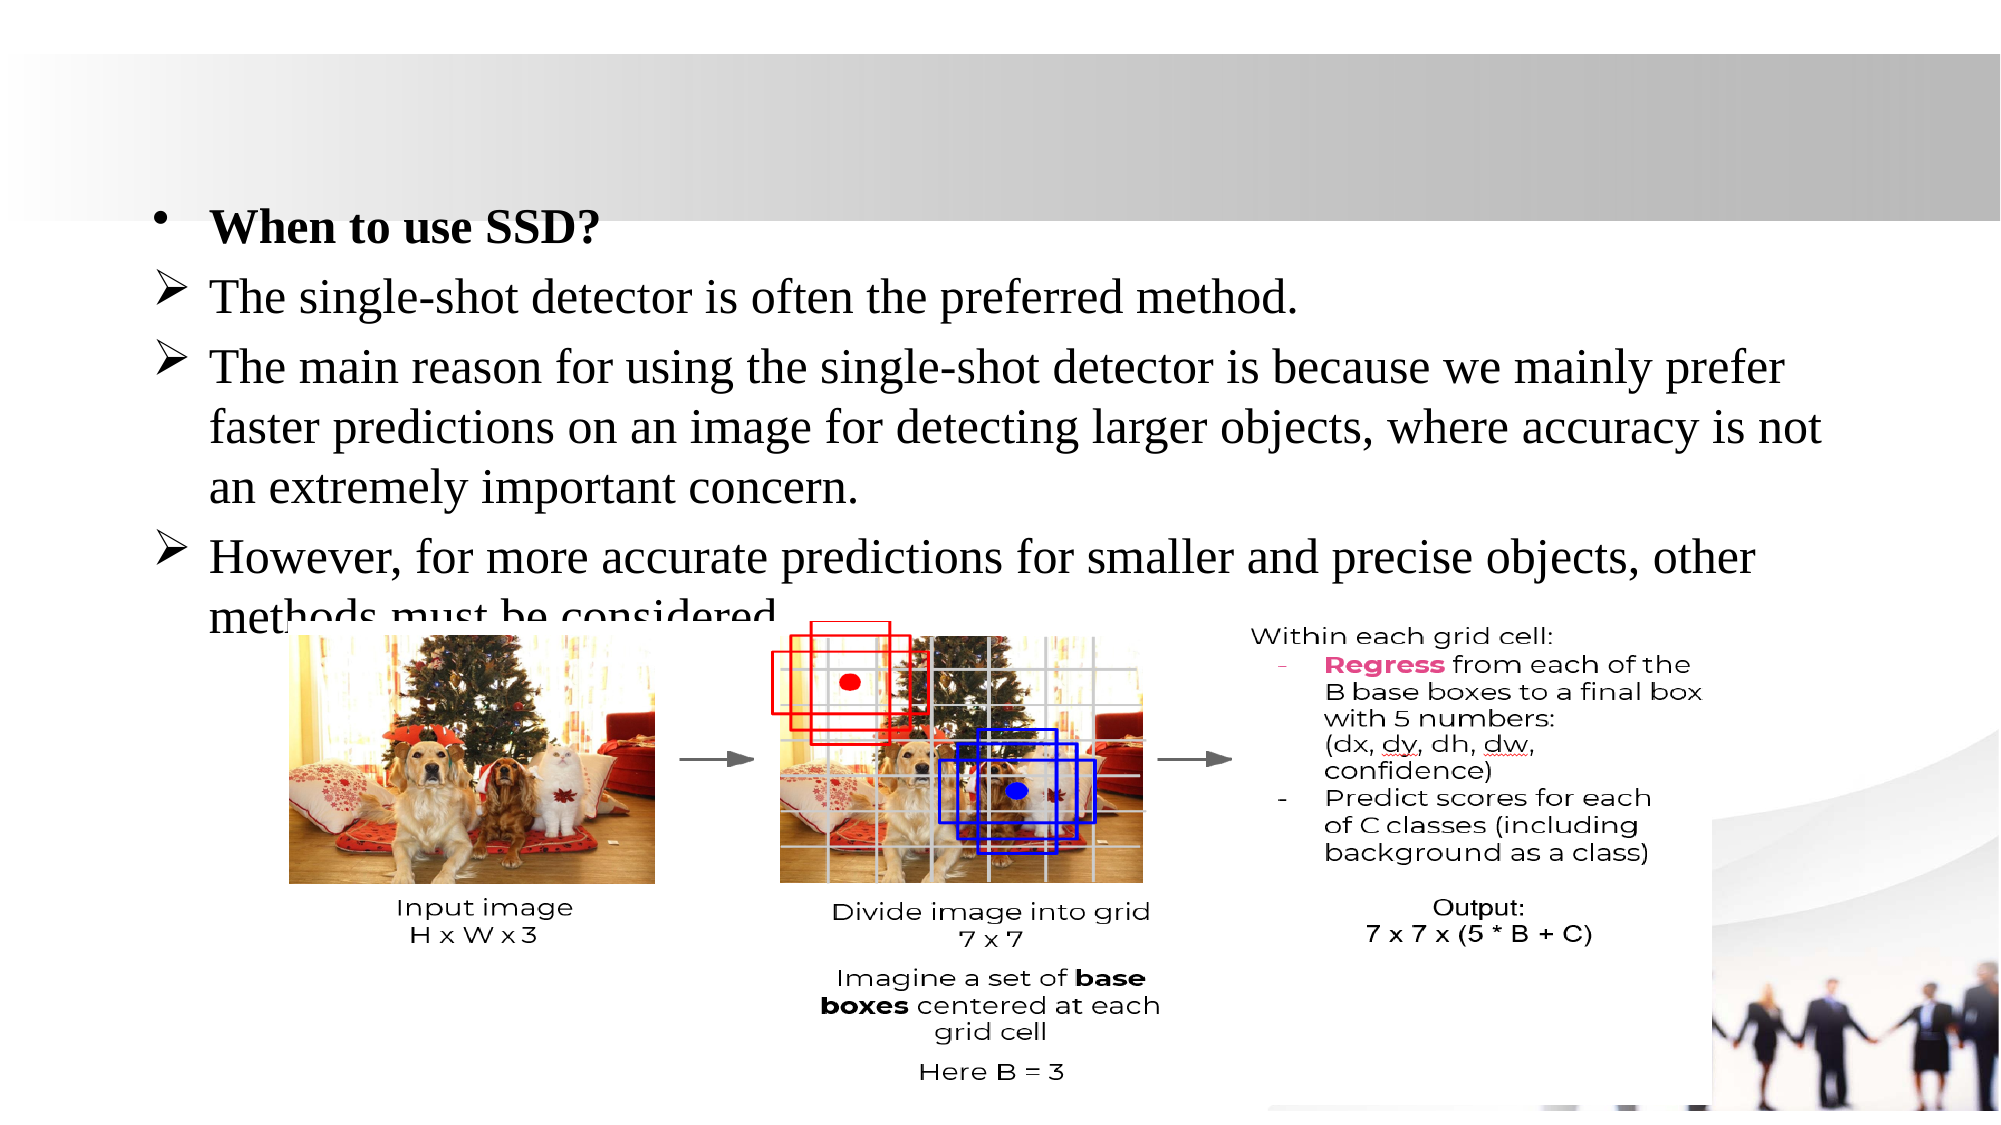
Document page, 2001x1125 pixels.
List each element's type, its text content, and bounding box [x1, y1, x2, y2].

picture [288, 620, 1999, 1111]
list When to use SSD? The single-shot detector is often the preferred method. The main reason for using the single-shot detector is because we mainly prefer faster predictions on an image for detecting larger objects, where accuracy is not an extremely important concern. However, for more accurate predictions for smaller and precise objects, other methods must be considered. [137, 185, 1863, 900]
